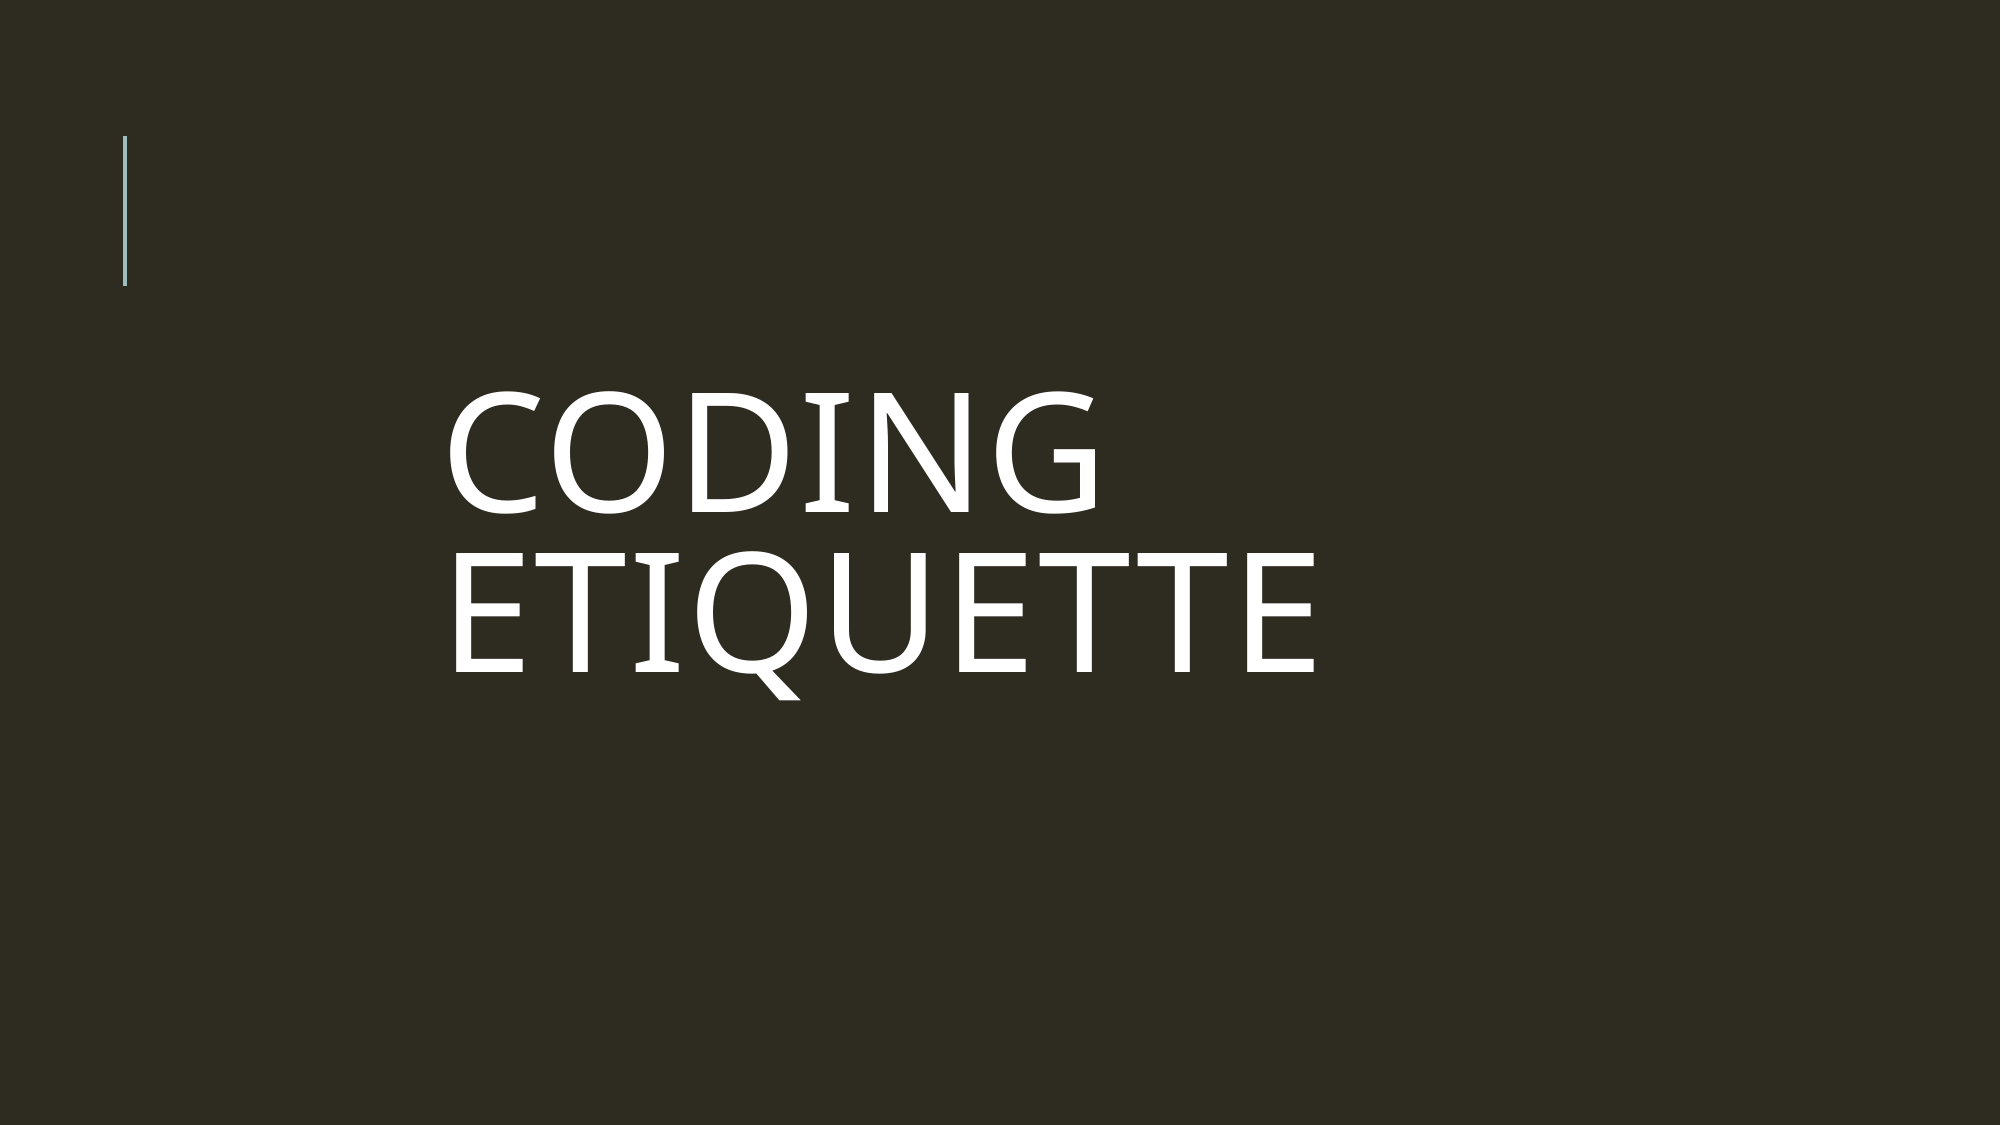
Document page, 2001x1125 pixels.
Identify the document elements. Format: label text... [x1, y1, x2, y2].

title Coding etiquette [425, 423, 2000, 667]
